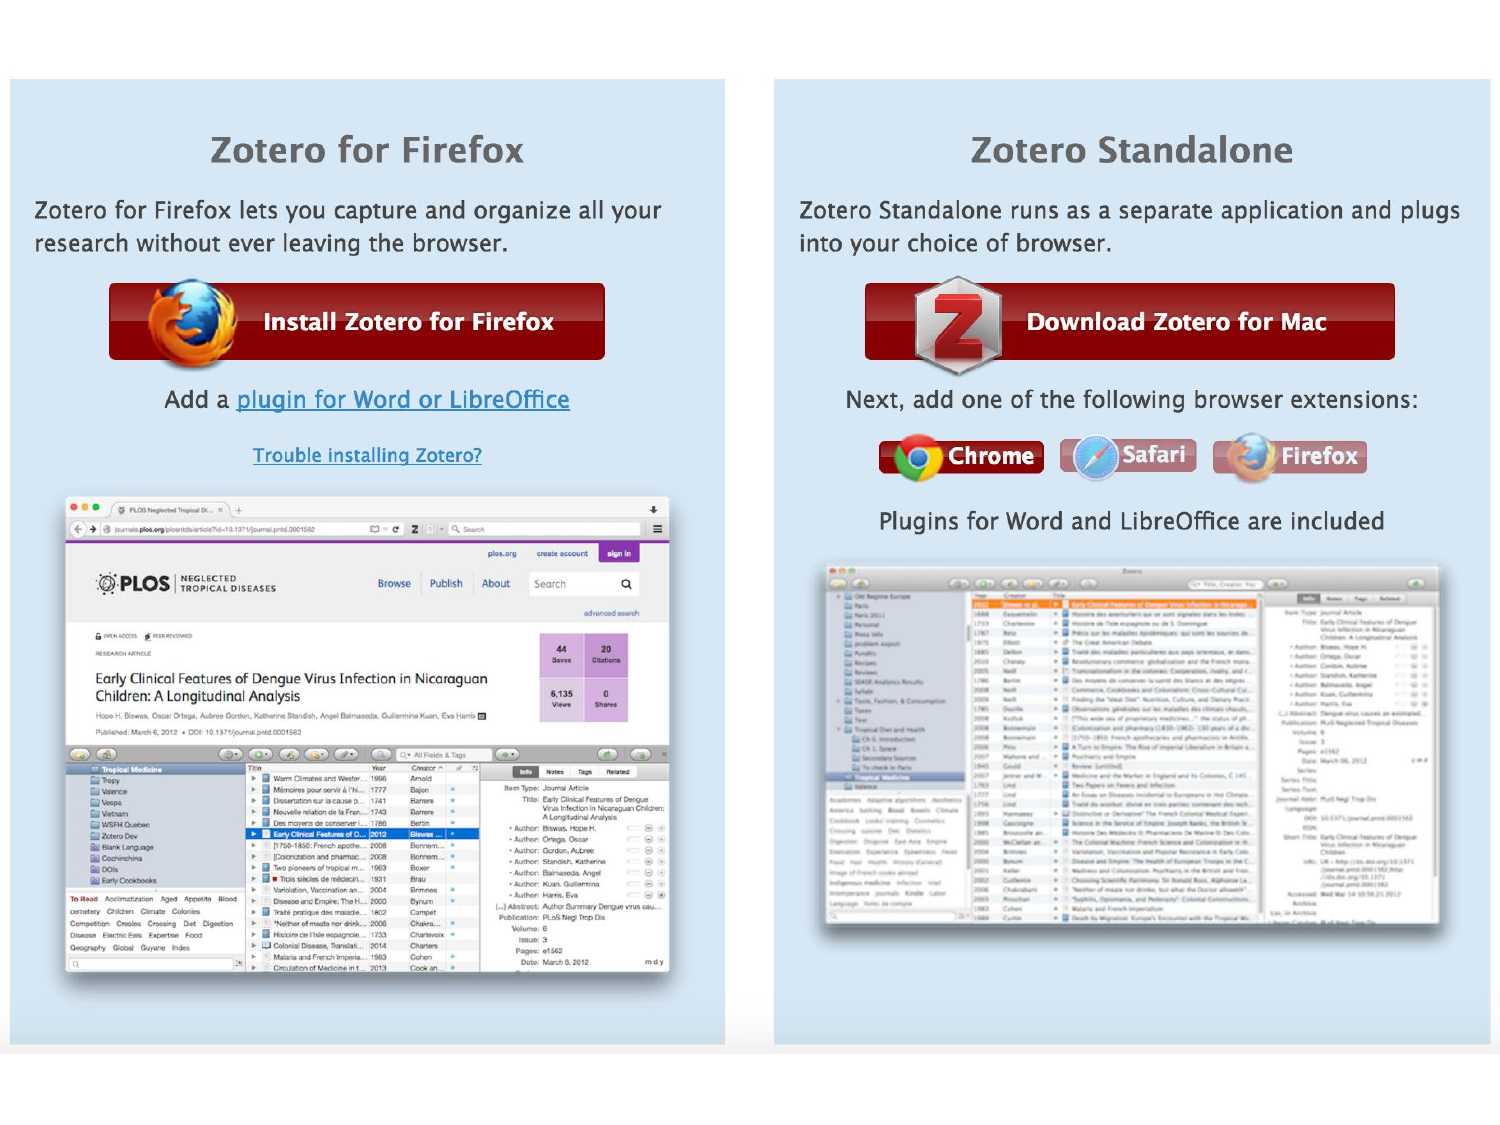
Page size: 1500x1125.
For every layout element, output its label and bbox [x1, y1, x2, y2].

picture [0, 70, 1500, 1054]
